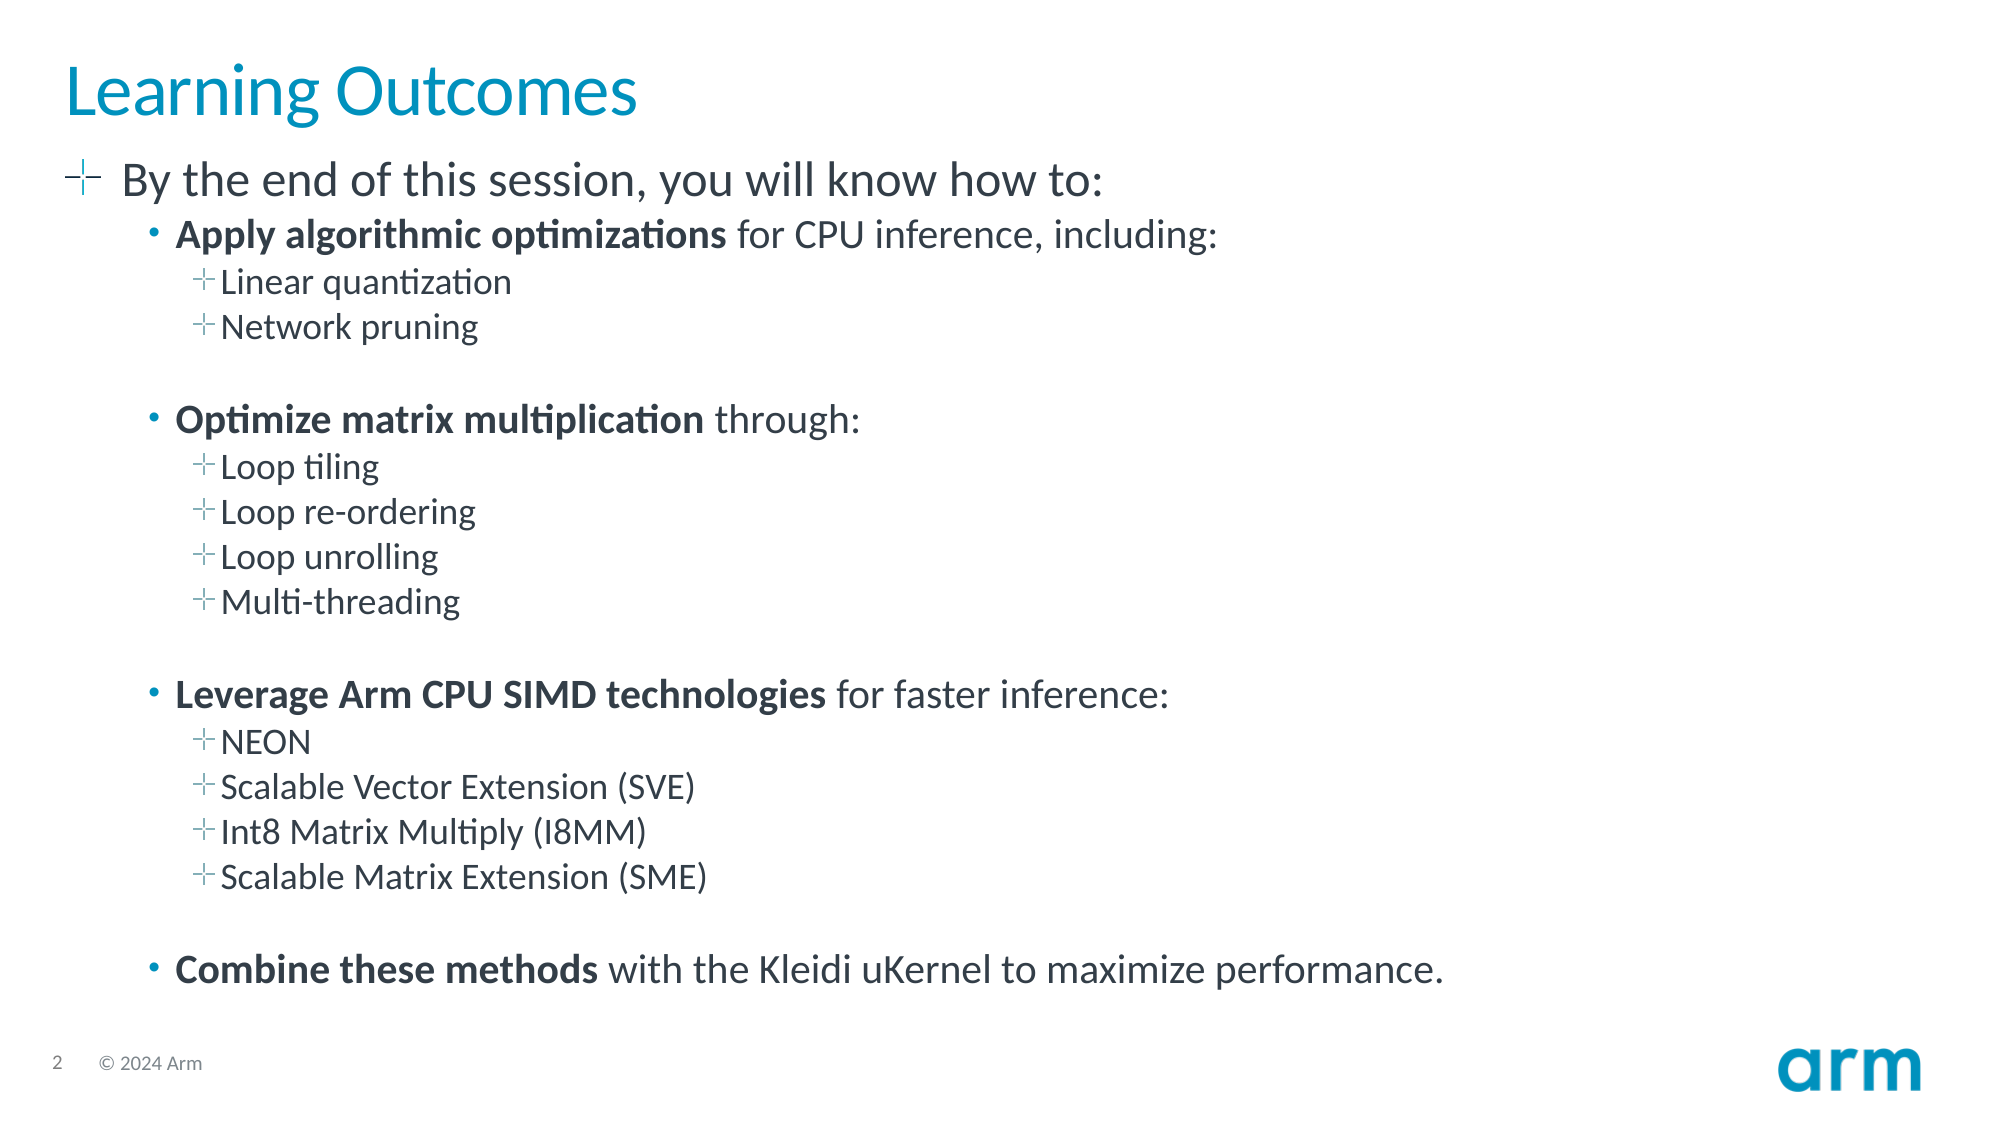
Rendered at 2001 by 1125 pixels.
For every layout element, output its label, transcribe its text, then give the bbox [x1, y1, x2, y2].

picture [193, 588, 215, 610]
list By the end of this session, you will know how to: Apply algorithmic optimizations for CPU inference, including: Linear quantization Network pruning Optimize matrix multiplication through: Loop tiling Loop re-ordering Loop unrolling Multi-threading Leverage Arm CPU SIMD technologies for faster inference: NEON Scalable Vector Extension (SVE) Int8 Matrix Multiply (I8MM) Scalable Matrix Extension (SME) Combine these methods with the Kleidi uKernel to maximize performance. [65, 146, 1498, 959]
picture [193, 498, 215, 520]
picture [193, 728, 215, 750]
picture [193, 313, 215, 335]
picture [193, 268, 215, 290]
picture [1777, 1047, 1922, 1093]
picture [193, 543, 215, 565]
picture [193, 818, 215, 840]
title Learning Outcomes [65, 39, 1908, 147]
picture [65, 159, 101, 195]
picture [193, 773, 215, 795]
picture [193, 863, 215, 885]
picture [193, 453, 215, 475]
